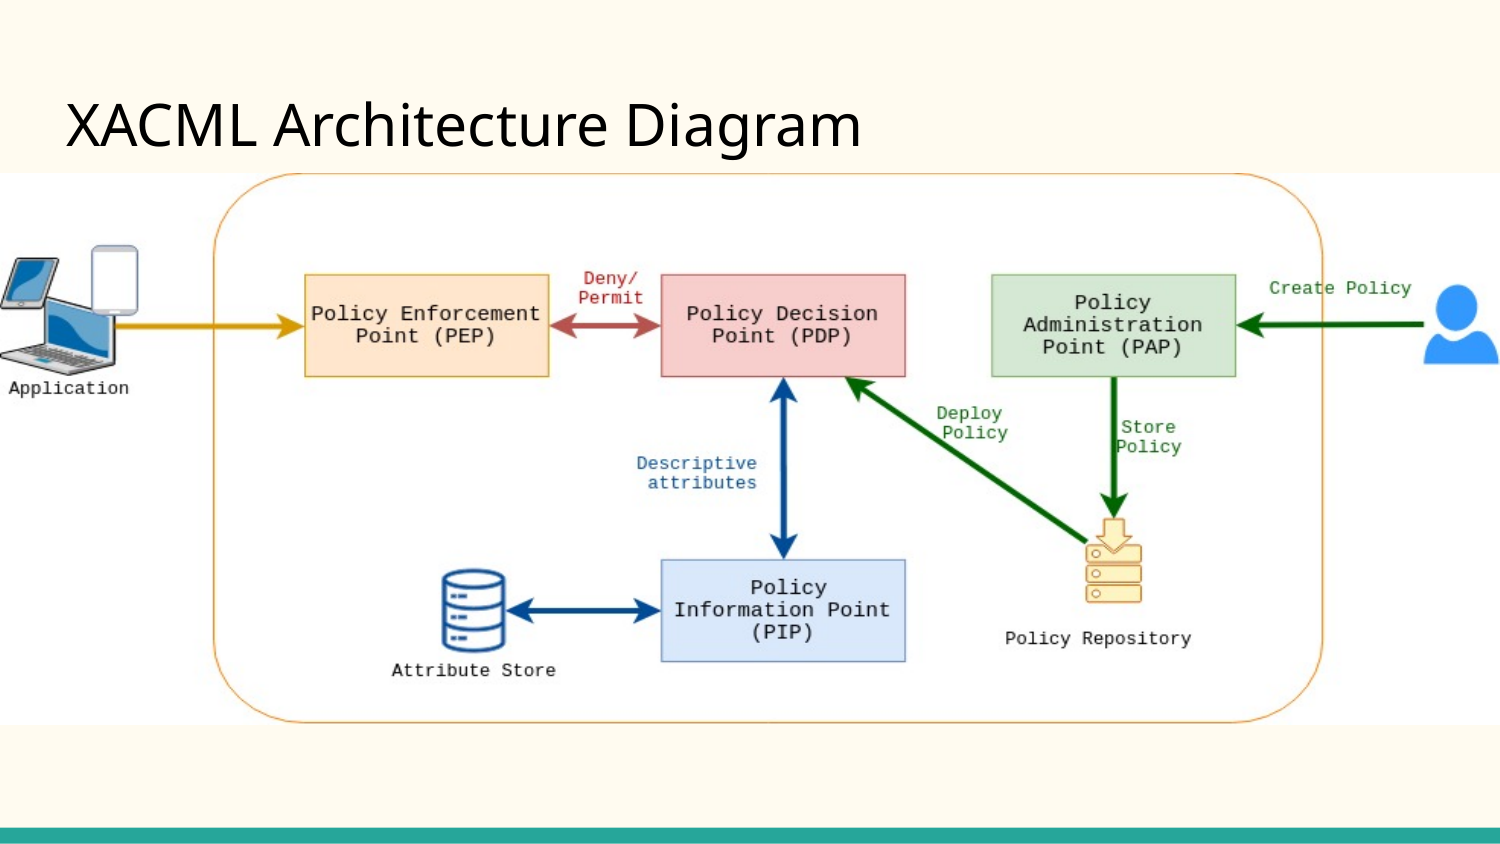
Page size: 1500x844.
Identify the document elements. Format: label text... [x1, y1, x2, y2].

title XACML Architecture Diagram [51, 72, 1449, 171]
picture [0, 173, 1500, 725]
